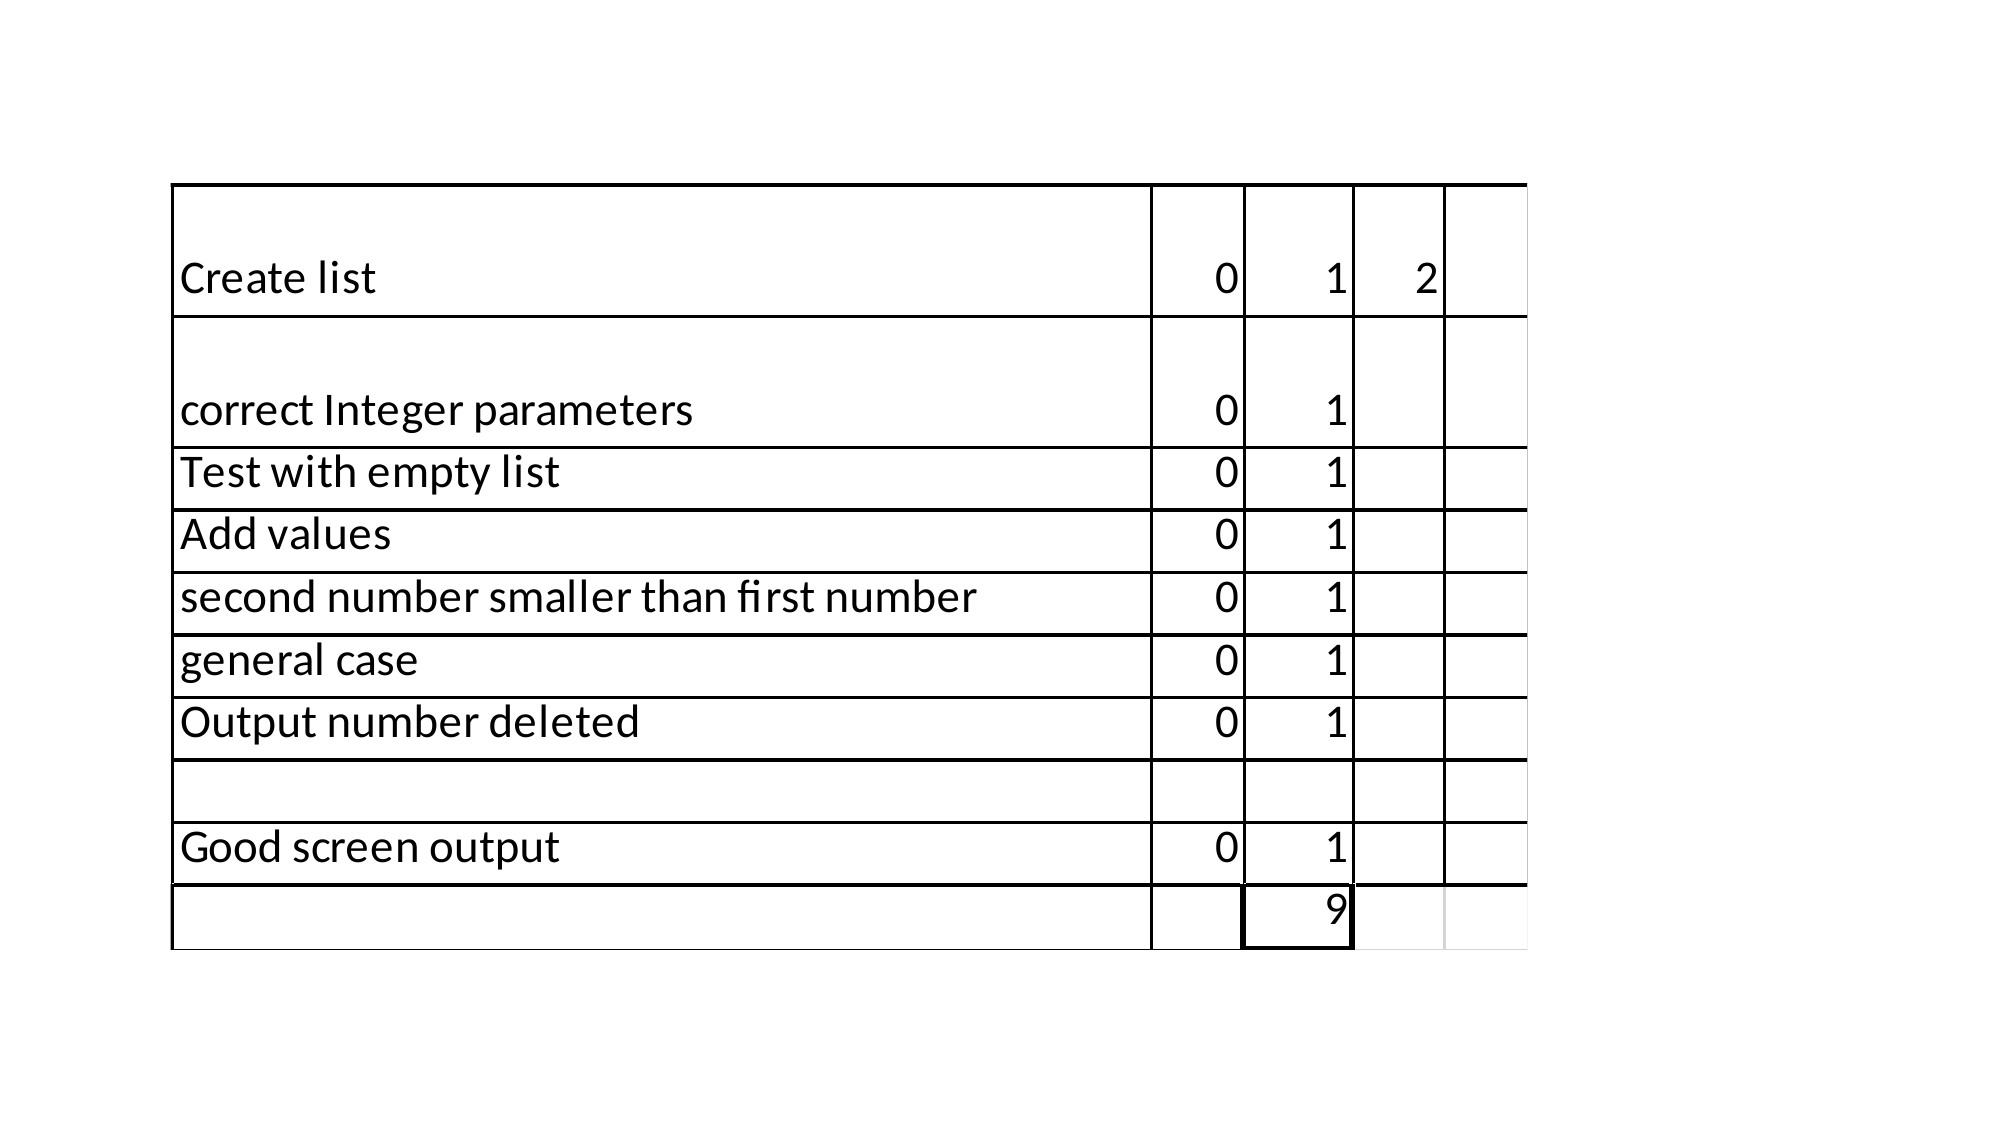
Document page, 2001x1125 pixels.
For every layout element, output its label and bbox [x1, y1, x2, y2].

picture [170, 183, 1531, 953]
